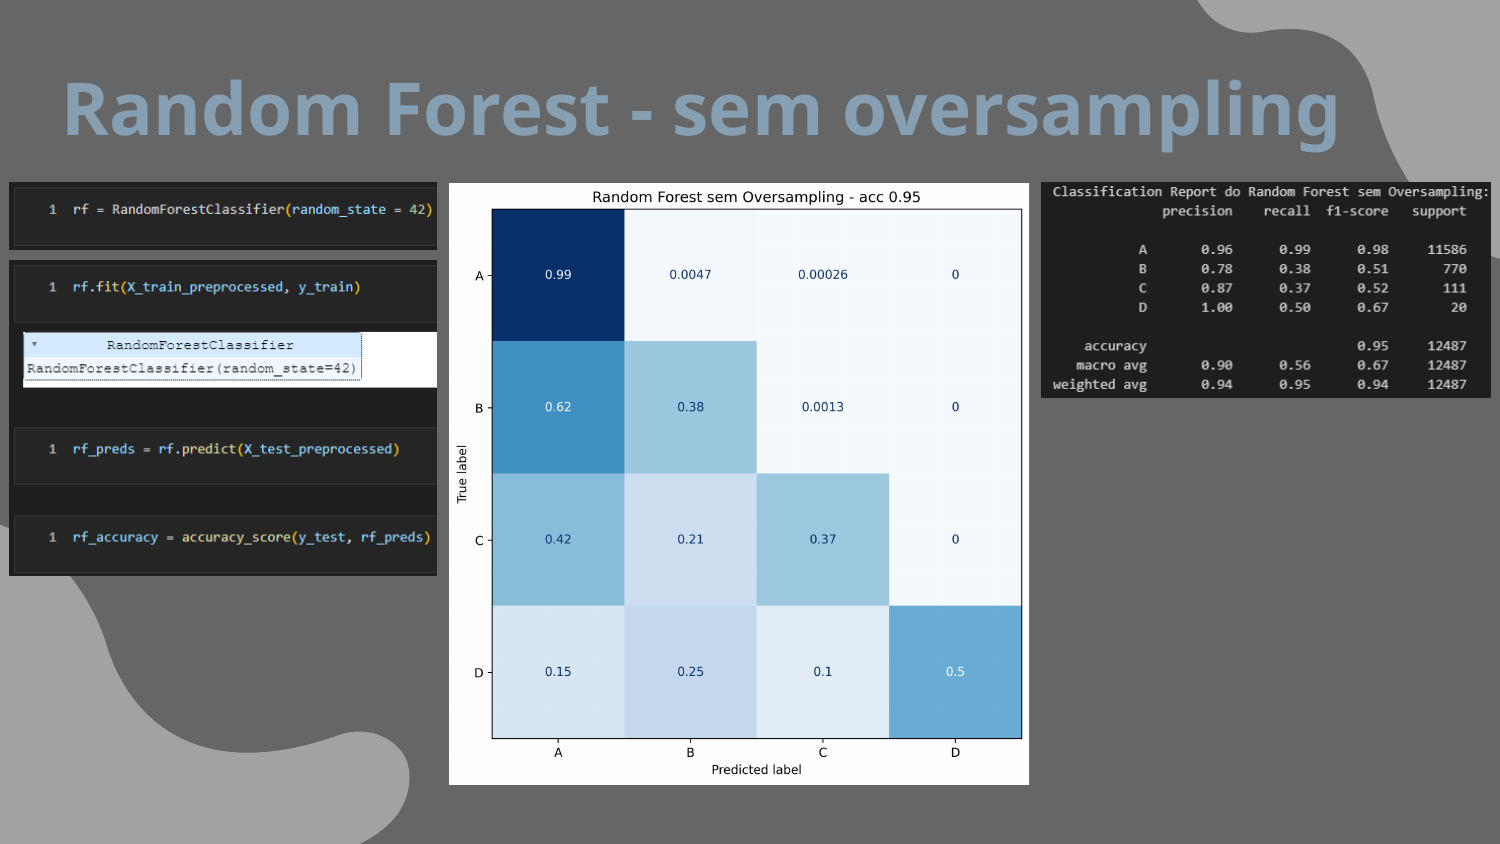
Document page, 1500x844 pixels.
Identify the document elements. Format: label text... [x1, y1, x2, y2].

picture [8, 260, 437, 576]
title Random Forest - sem oversampling [46, 20, 1491, 190]
picture [1041, 182, 1492, 399]
picture [8, 182, 437, 251]
picture [448, 182, 1030, 785]
